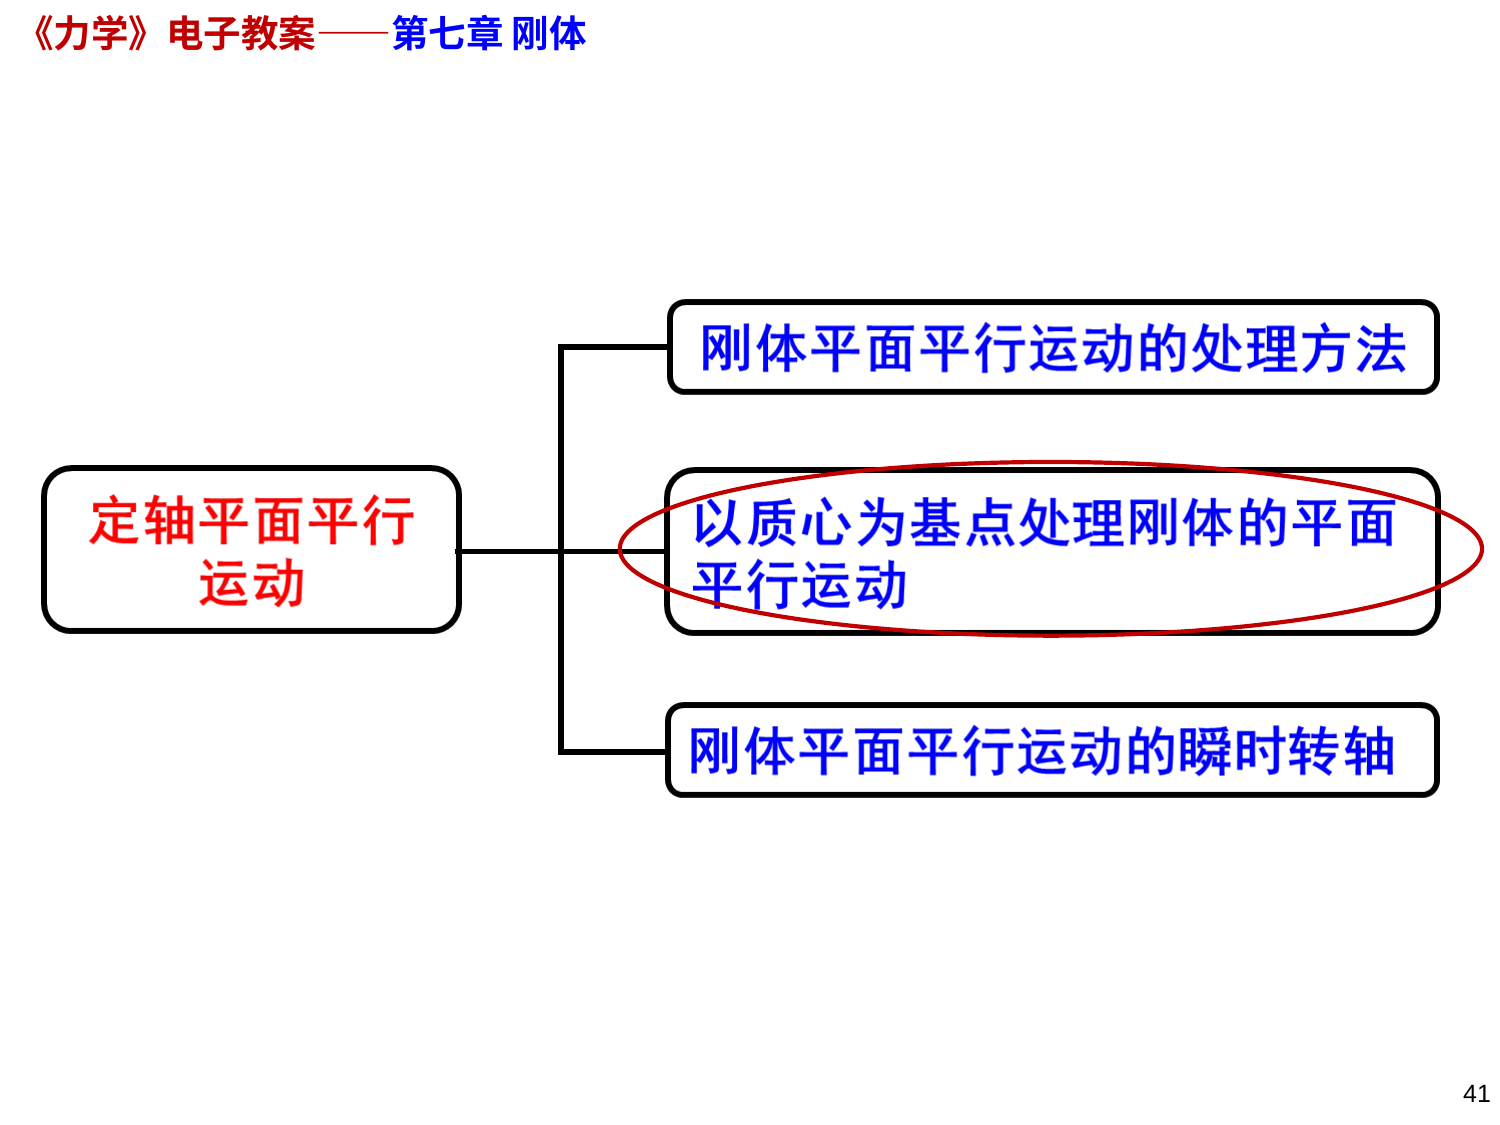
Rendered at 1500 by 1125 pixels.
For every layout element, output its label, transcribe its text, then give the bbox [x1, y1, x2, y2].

slide_number 41 [1155, 1070, 1500, 1125]
text_box [1445, 511, 1485, 587]
picture [666, 295, 1442, 410]
text_box [904, 459, 1198, 465]
picture [655, 698, 1440, 814]
picture [40, 465, 454, 644]
picture [667, 466, 1442, 646]
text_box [454, 347, 667, 549]
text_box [454, 551, 668, 753]
